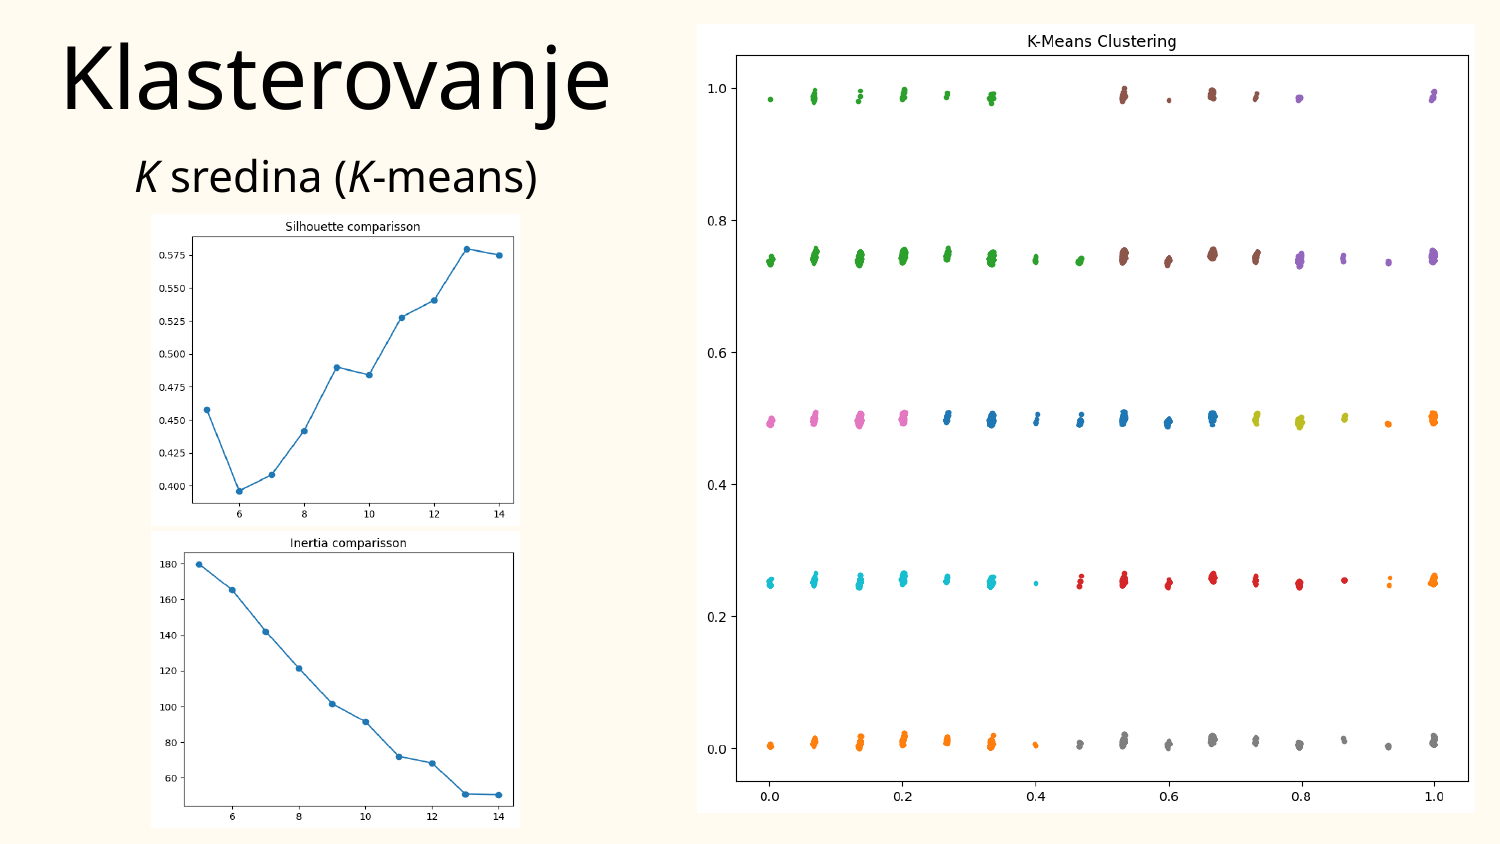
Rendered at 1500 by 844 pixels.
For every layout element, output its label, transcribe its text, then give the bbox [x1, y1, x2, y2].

title Klasterovanje [0, 7, 672, 125]
picture [696, 24, 1476, 813]
picture [151, 214, 521, 527]
subtitle K sredina (K-means) [0, 125, 672, 202]
picture [151, 531, 521, 828]
